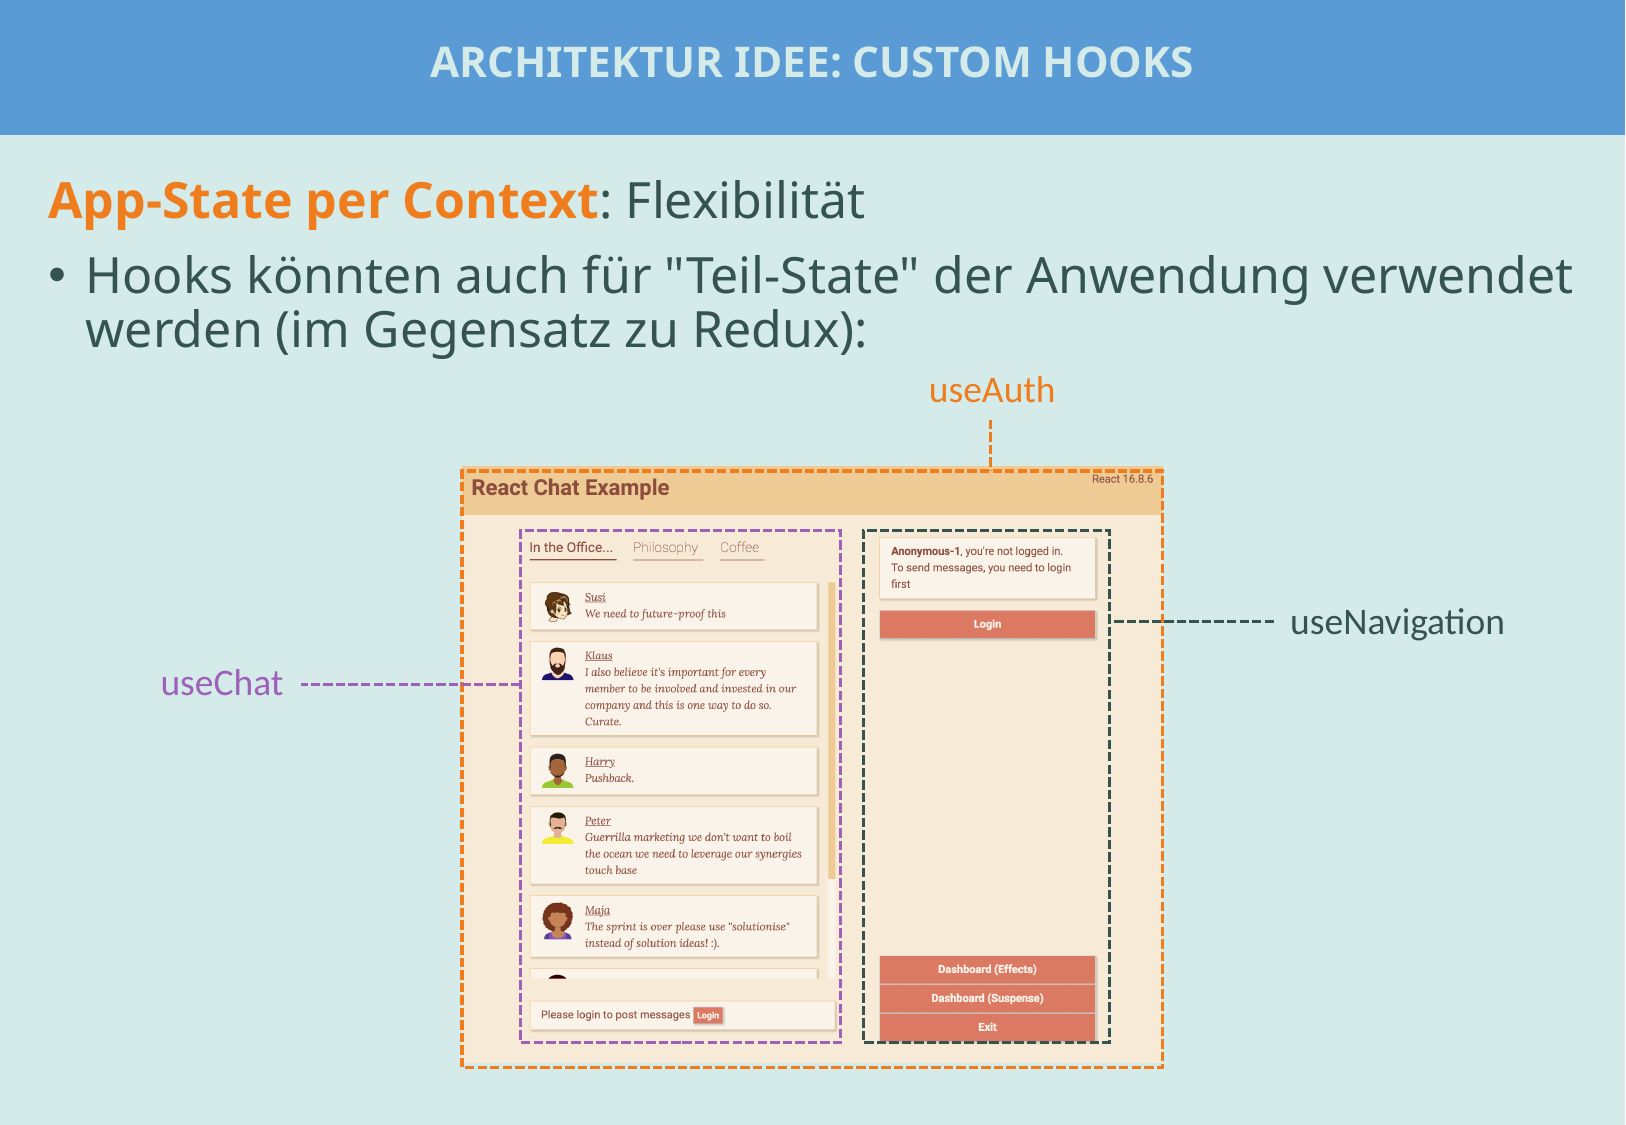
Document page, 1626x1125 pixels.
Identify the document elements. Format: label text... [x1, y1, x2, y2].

list App-State per Context: Flexibilität Hooks könnten auch für "Teil-State" der Anwendung verwendet werden (im Gegensatz zu Redux): [33, 168, 1592, 1043]
text_box useNavigation [1275, 589, 1521, 650]
text_box useAuth [914, 357, 1071, 417]
text_box useChat [145, 650, 299, 710]
text_box [0, 127, 1625, 136]
text_box [461, 1056, 1164, 1068]
picture [462, 466, 1163, 1063]
text_box Architektur Idee: Custom Hooks [0, 0, 1625, 127]
